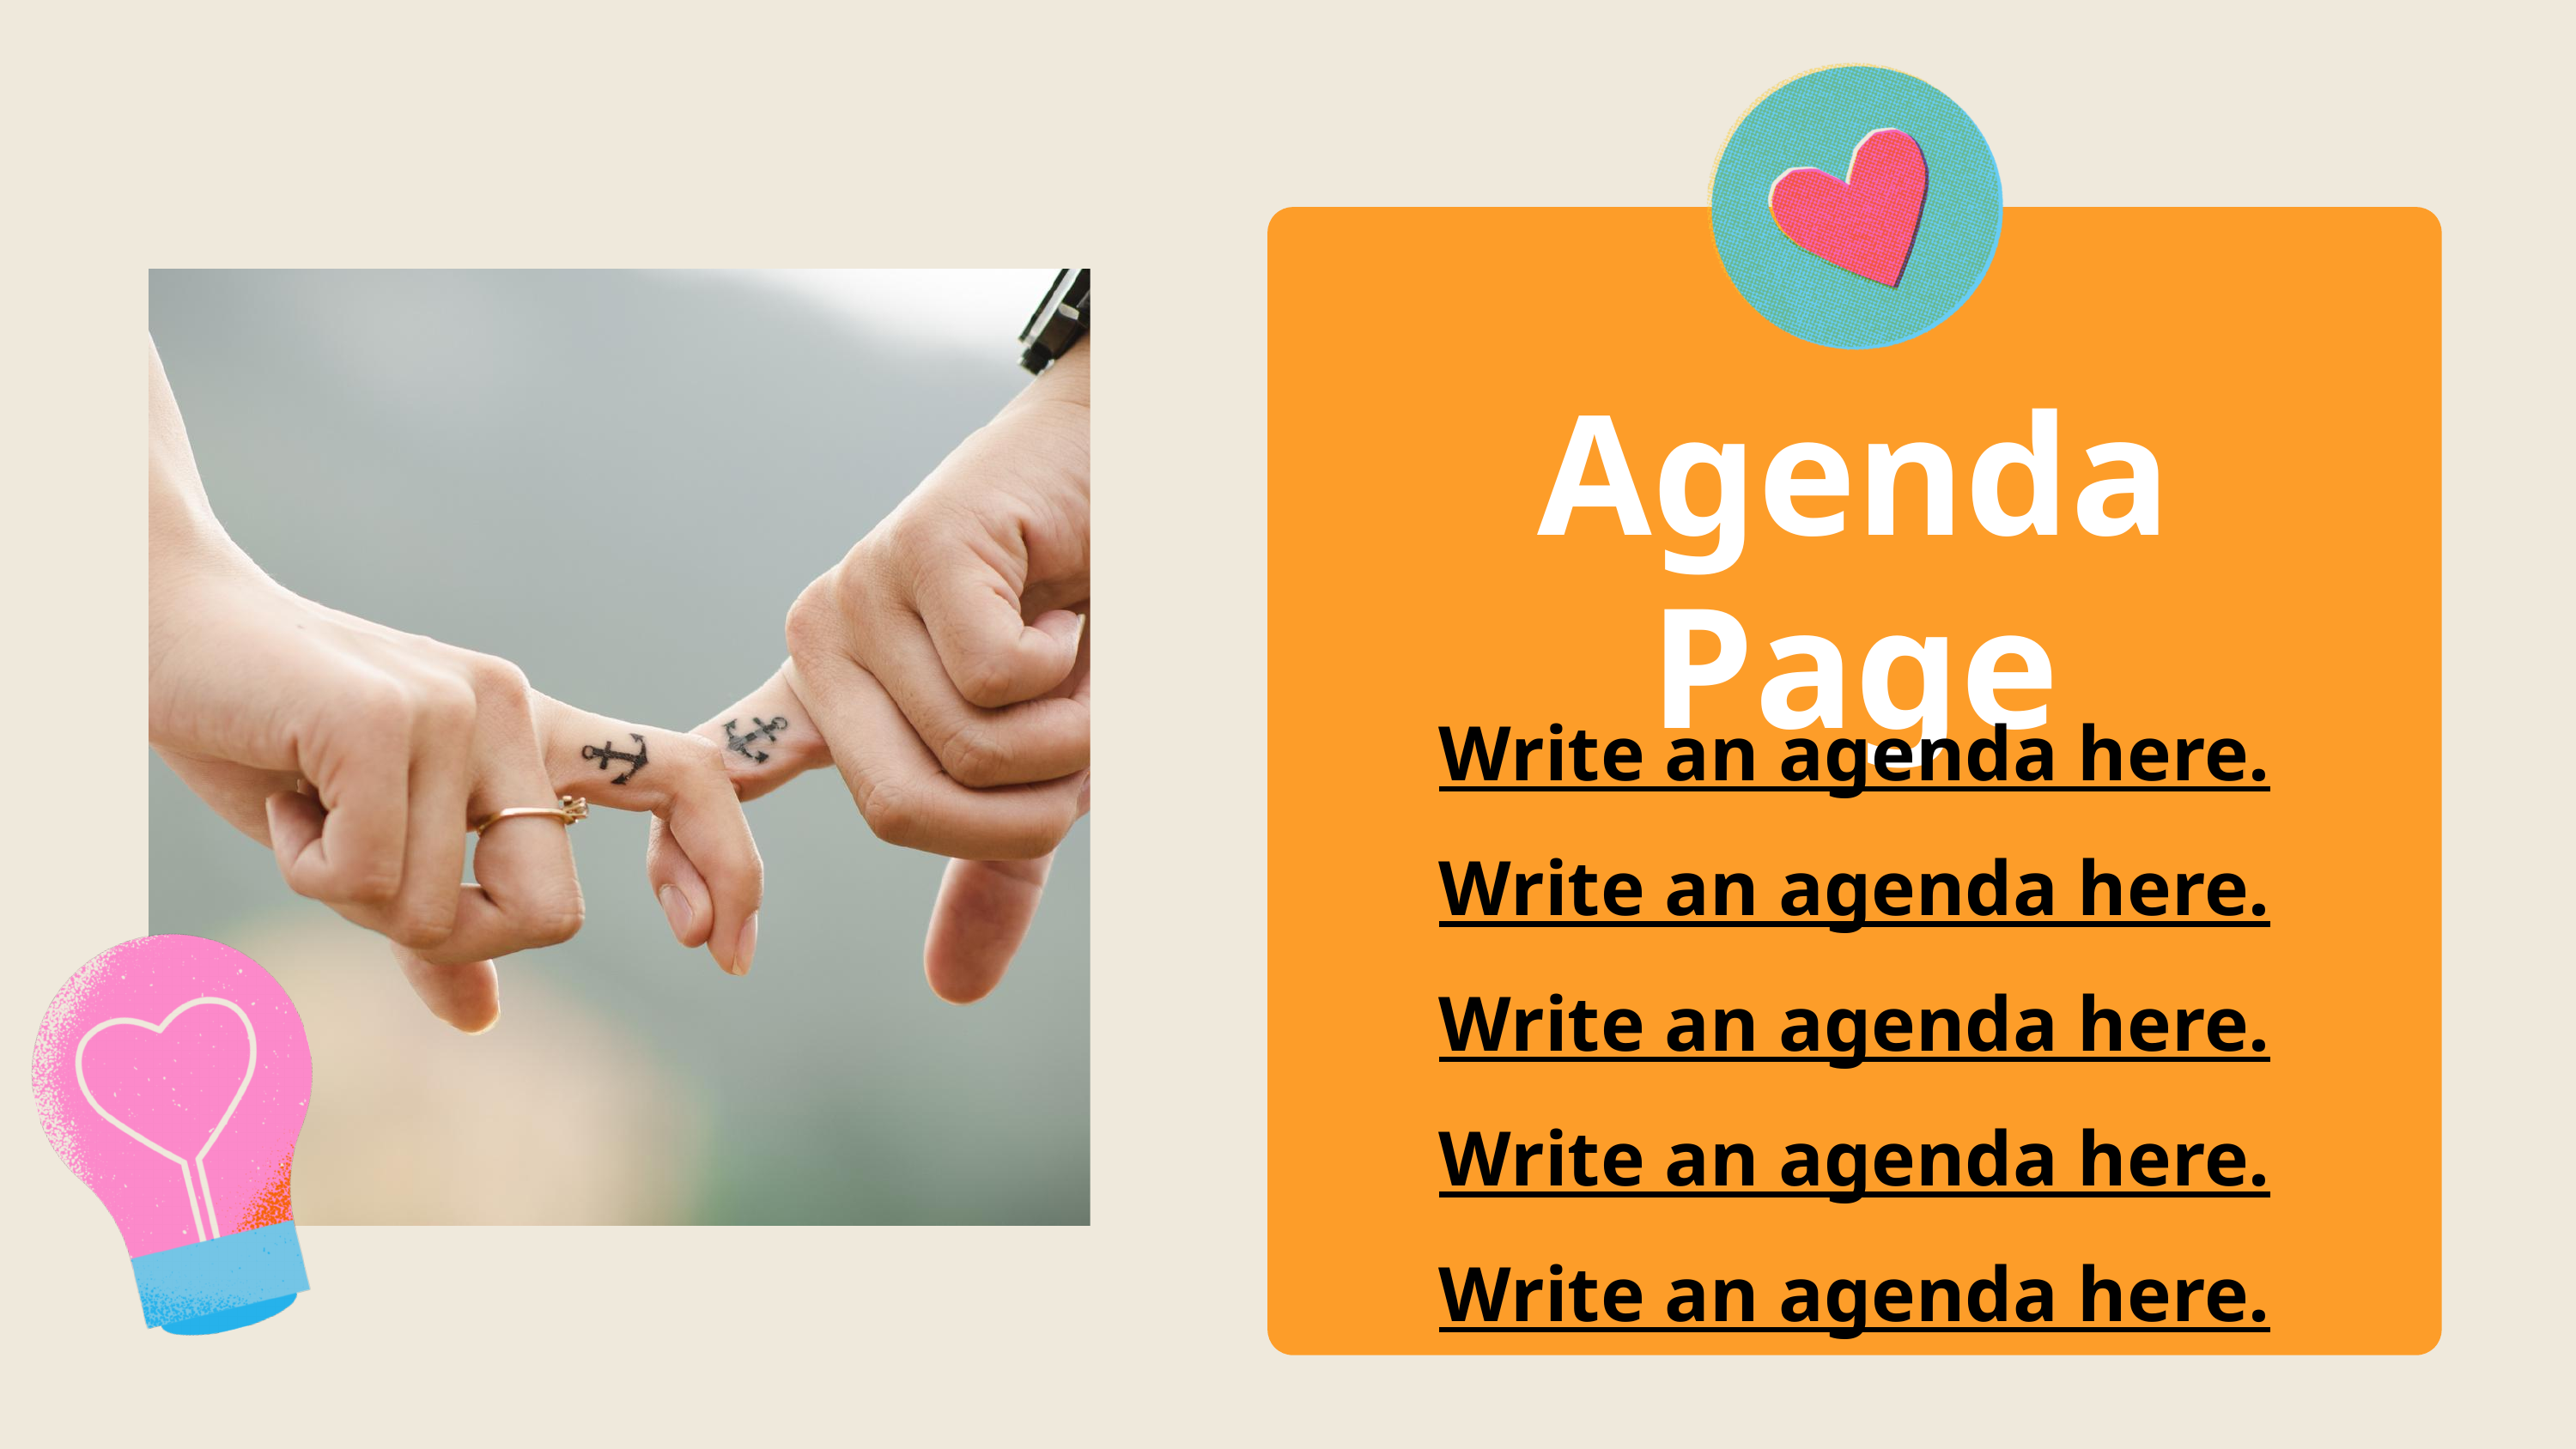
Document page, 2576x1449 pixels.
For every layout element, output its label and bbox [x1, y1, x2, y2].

picture [3, 268, 1091, 1361]
picture [1662, 14, 2016, 351]
text_box [1267, 206, 2442, 1355]
